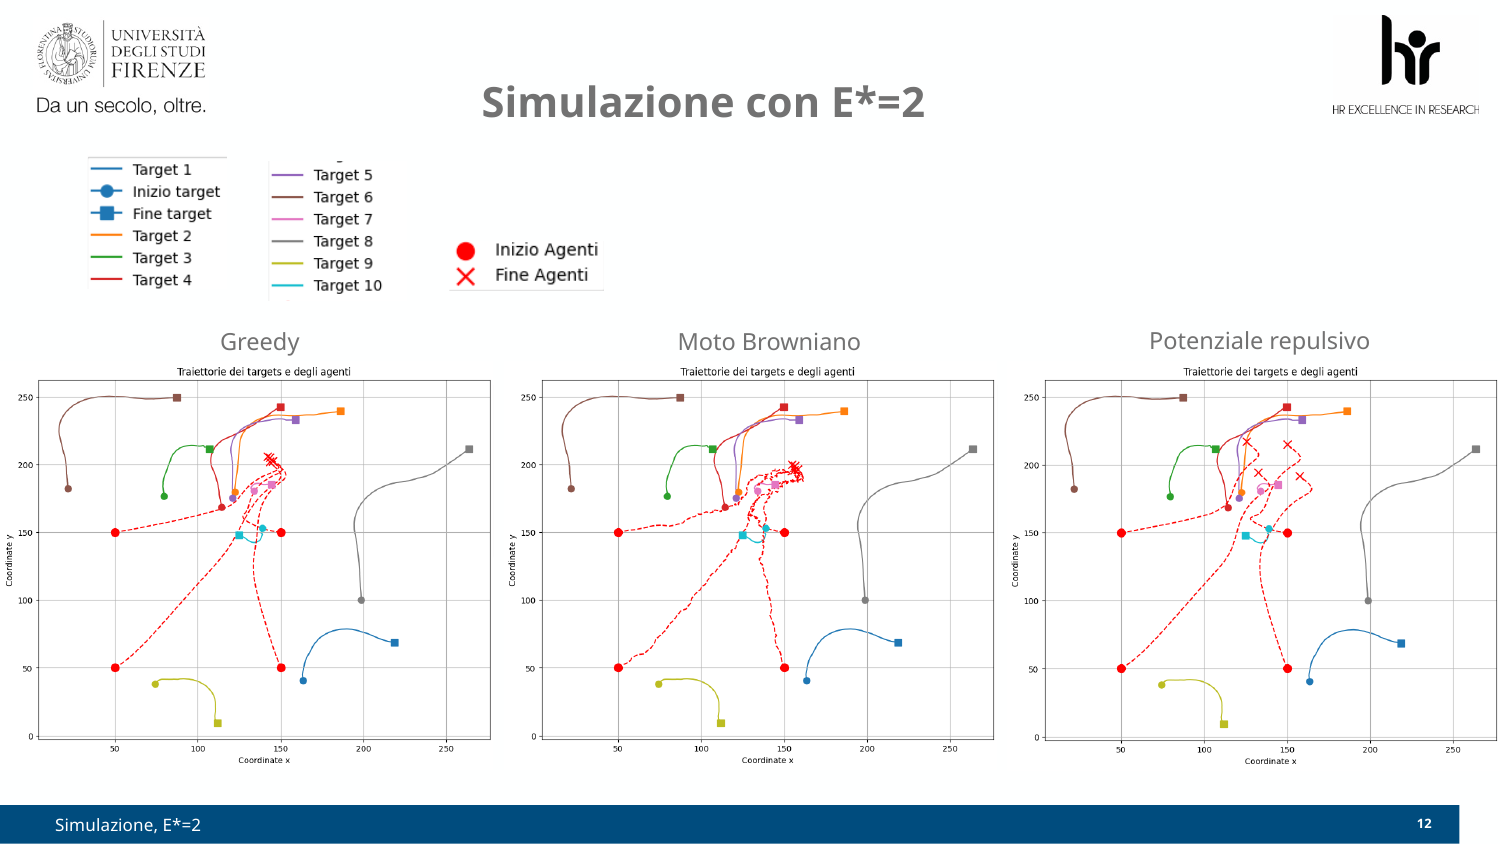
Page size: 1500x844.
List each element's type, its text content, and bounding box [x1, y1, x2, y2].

picture [33, 17, 209, 116]
picture [449, 241, 604, 291]
title Simulazione con E*=2 [466, 57, 1033, 133]
picture [1333, 15, 1479, 114]
picture [503, 361, 998, 770]
picture [0, 361, 494, 770]
picture [1006, 361, 1500, 771]
text_box Greedy [205, 322, 332, 361]
picture [87, 150, 227, 289]
text_box Potenziale repulsivo [1134, 322, 1413, 361]
picture [268, 161, 408, 301]
text_box Moto Browniano [663, 322, 900, 361]
list Simulazione, E*=2 [40, 809, 1286, 841]
